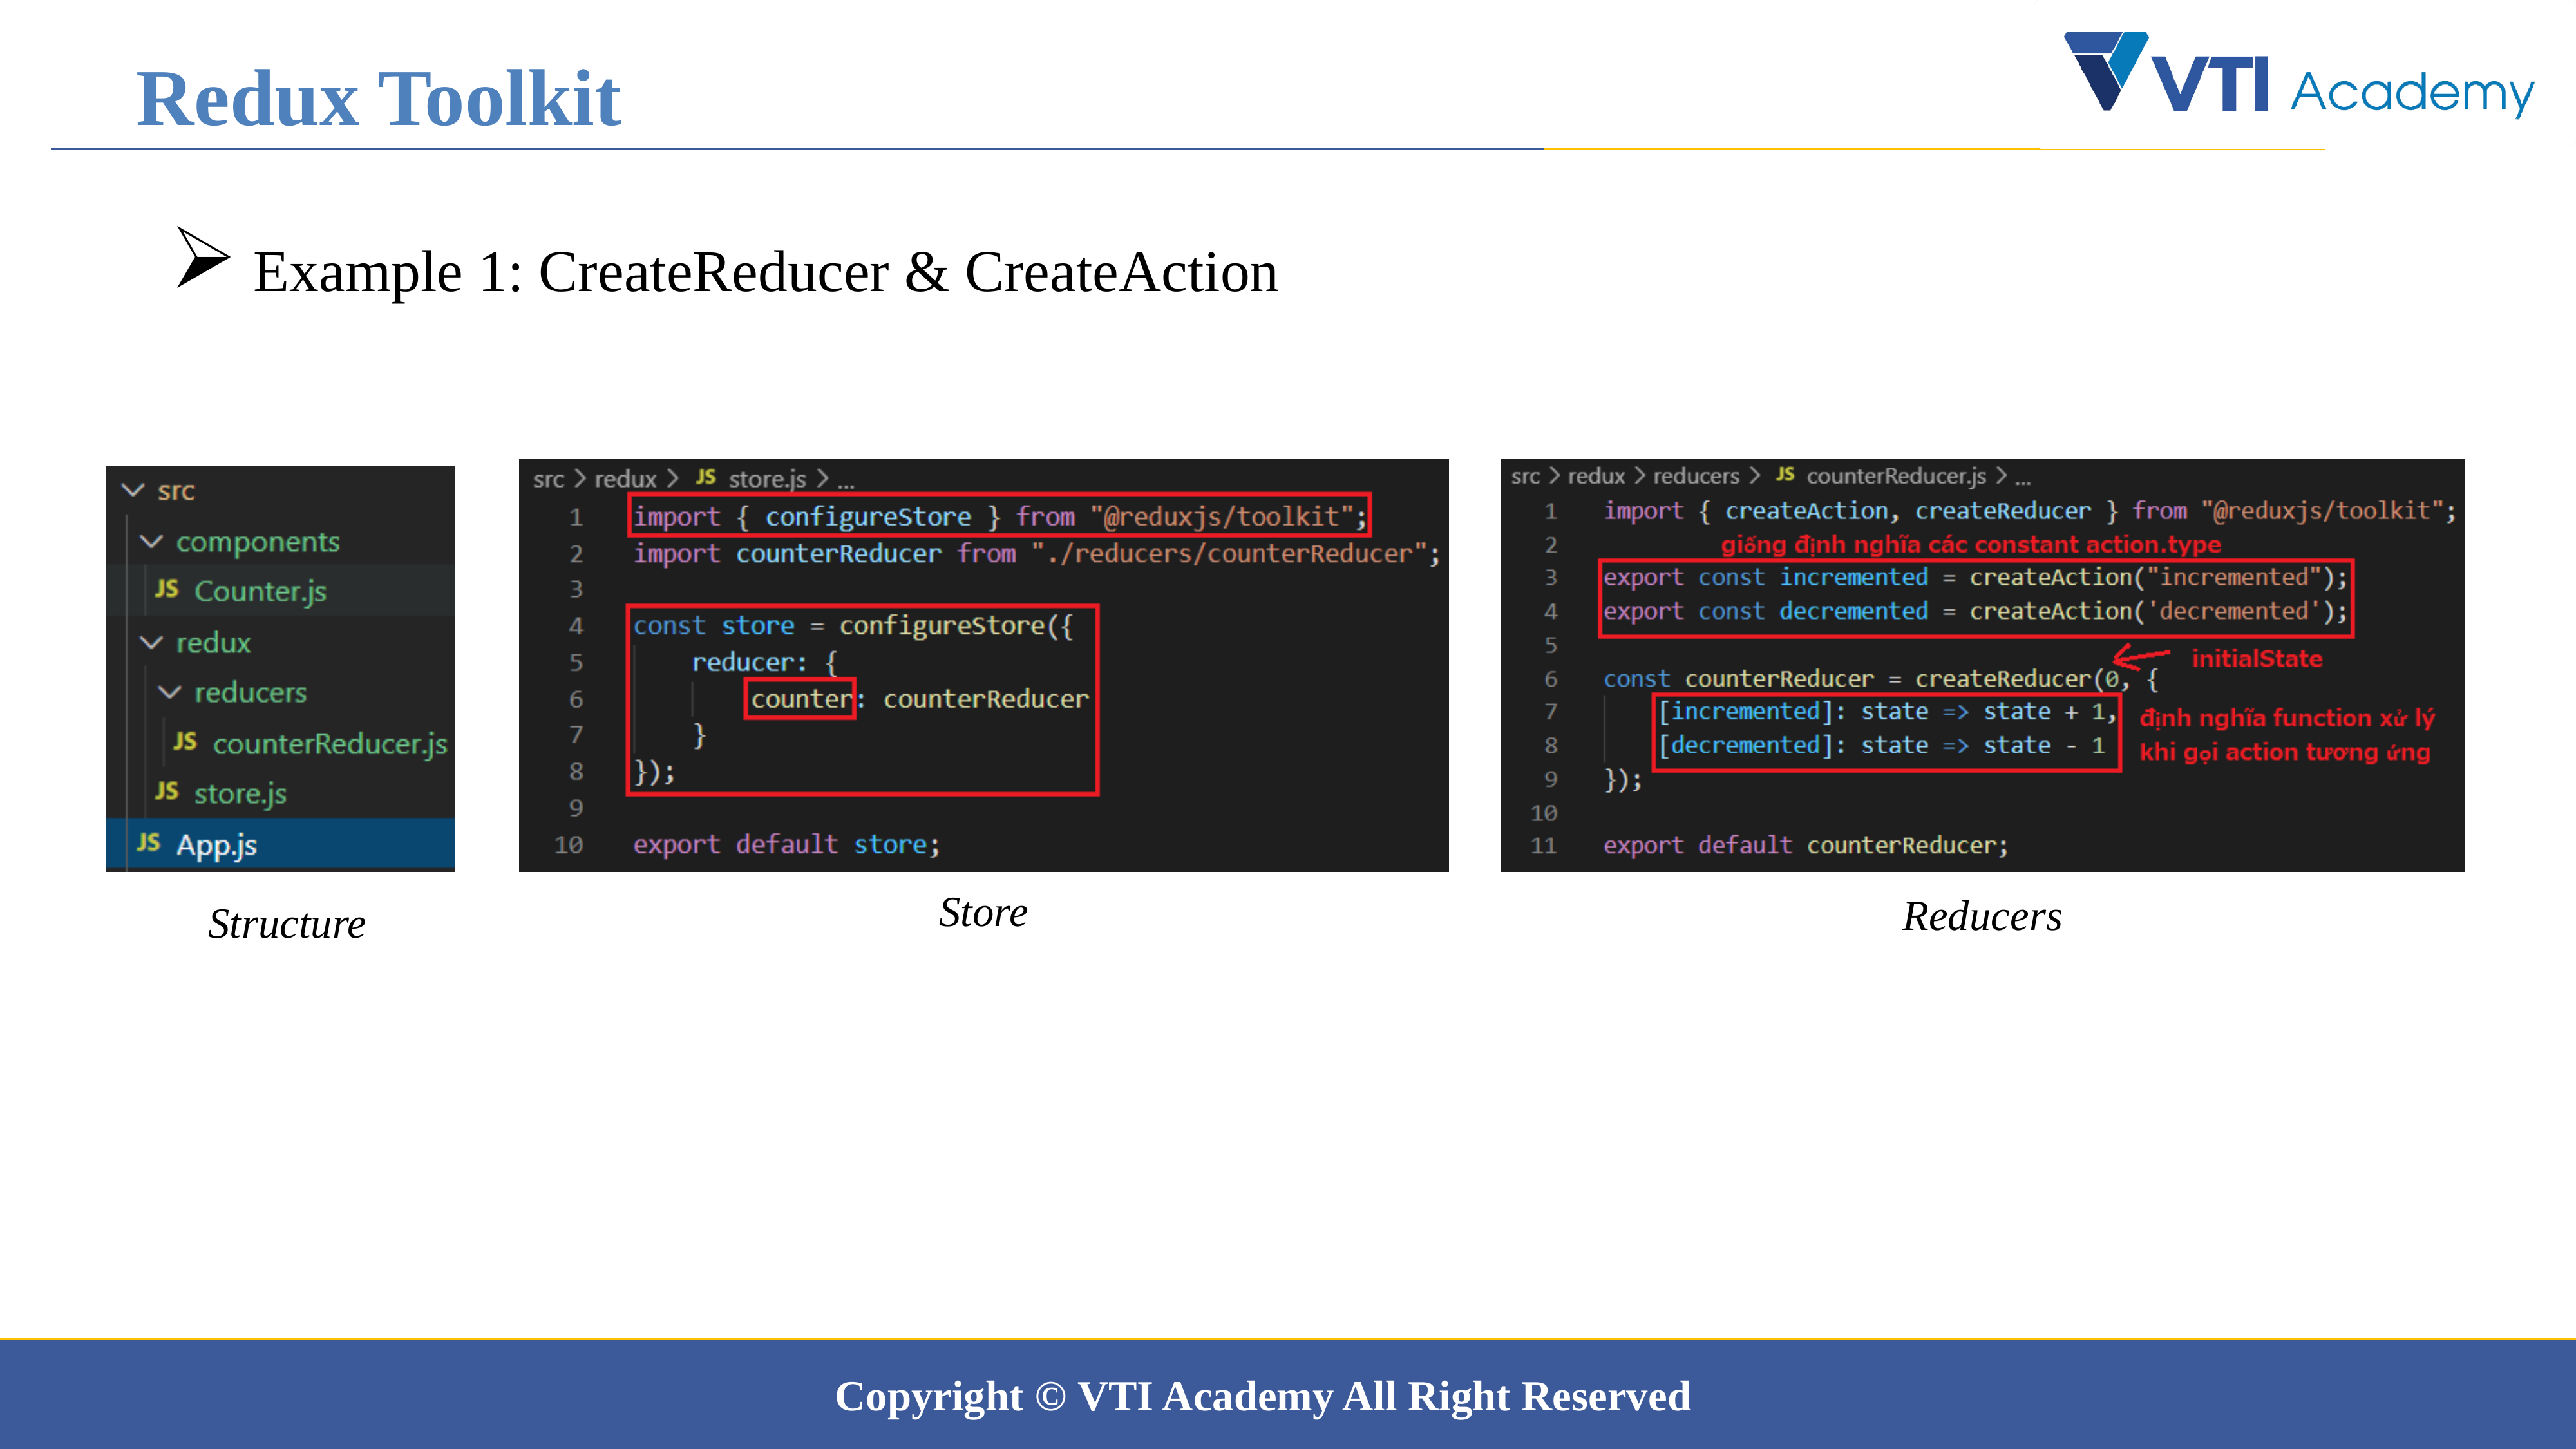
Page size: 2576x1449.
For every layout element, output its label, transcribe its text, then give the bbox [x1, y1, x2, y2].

picture [106, 466, 455, 872]
text_box Redux Toolkit [126, 60, 1774, 126]
picture [1501, 459, 2465, 872]
text_box Example 1: CreateReducer & CreateAction [161, 227, 1465, 365]
text_box Store [929, 878, 1038, 940]
picture [518, 459, 1449, 872]
text_box Structure [150, 887, 377, 952]
text_box Reducers [1893, 882, 2073, 944]
picture [2034, 0, 2576, 149]
